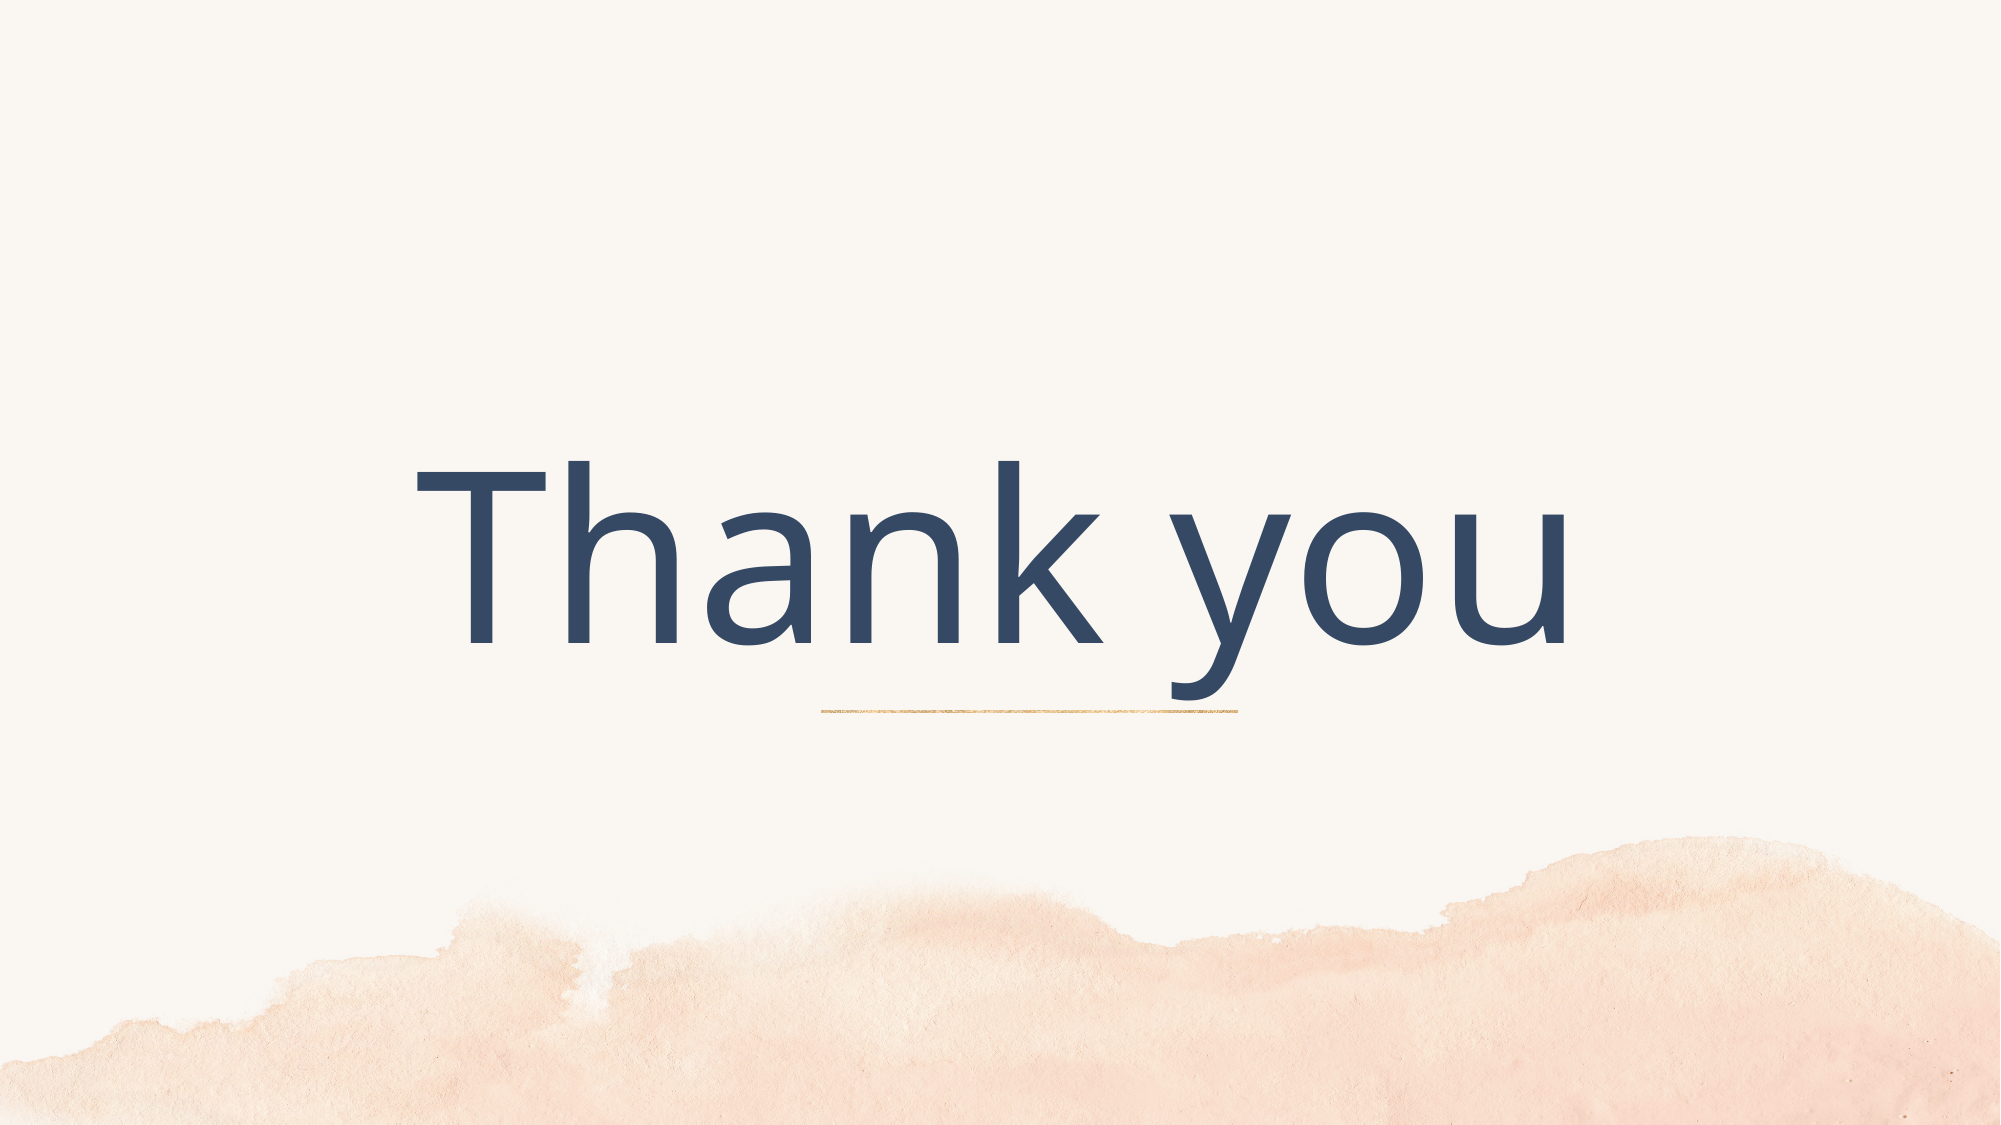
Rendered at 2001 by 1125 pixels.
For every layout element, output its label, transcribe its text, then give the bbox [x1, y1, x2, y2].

picture [0, 760, 2000, 1125]
text_box Thank you [400, 396, 1600, 699]
picture [821, 710, 1238, 720]
